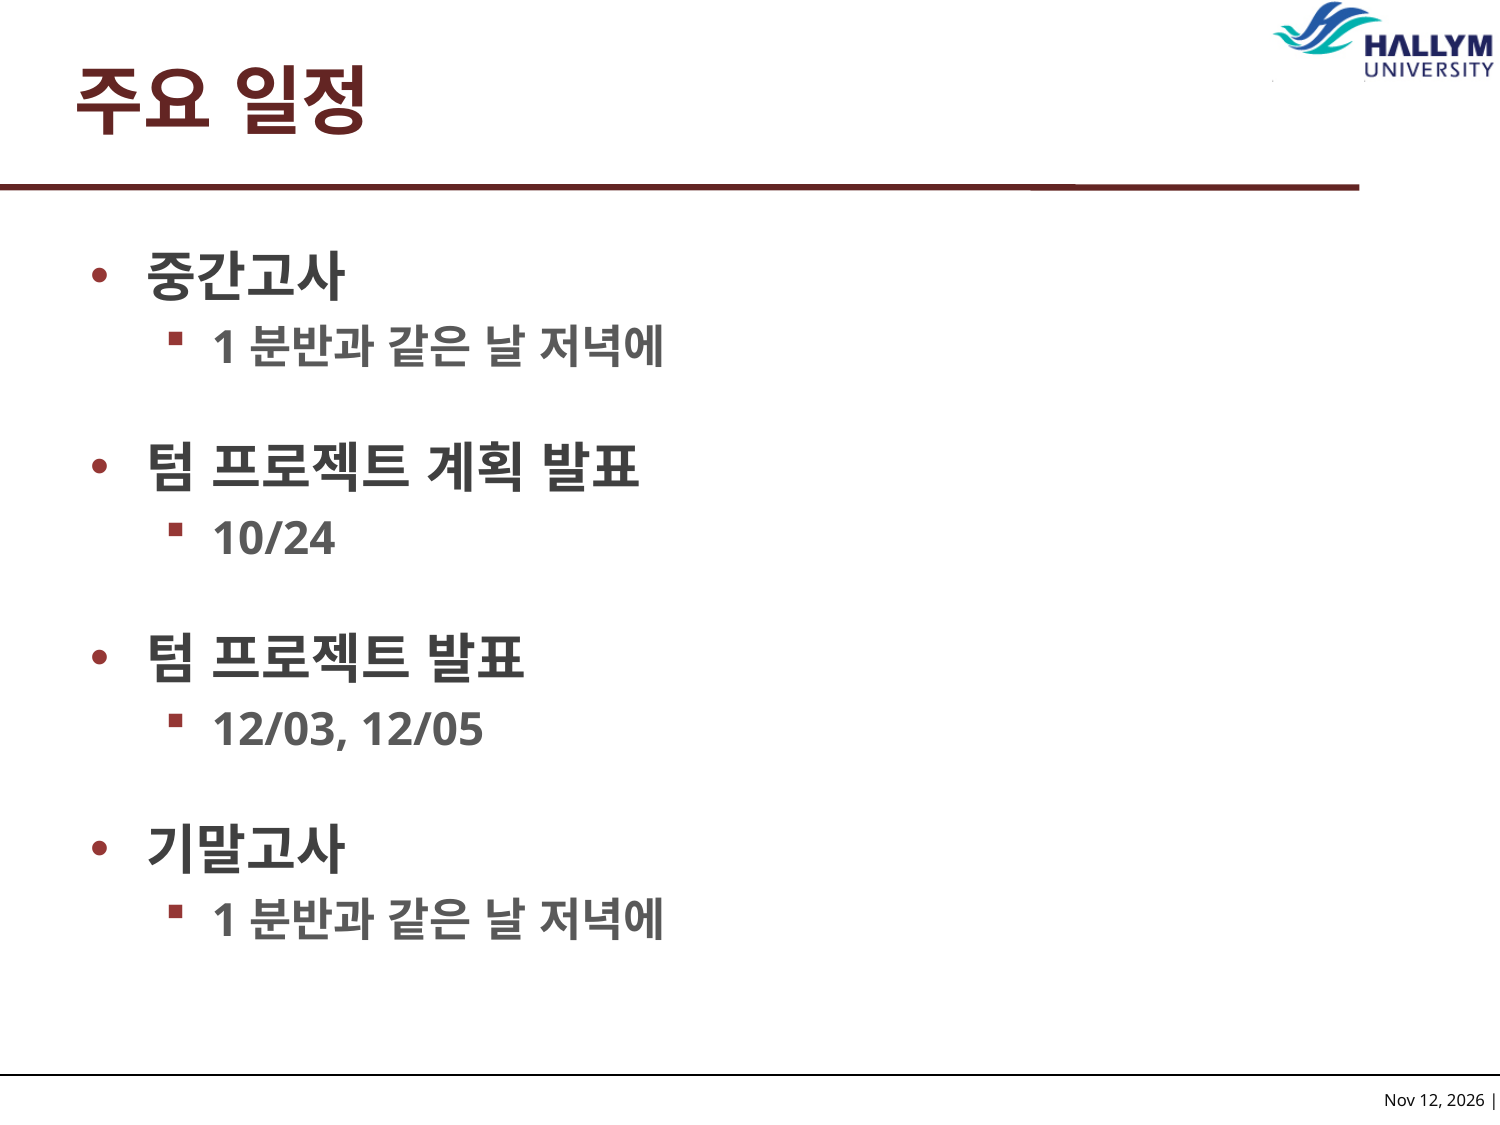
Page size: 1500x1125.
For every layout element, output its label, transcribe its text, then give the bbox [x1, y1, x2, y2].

list 중간고사 1분반과 같은 날 저녁에 텀 프로젝트 계획 발표 10/24 텀 프로젝트 발표 12/03, 12/05 기말고사 1분반과 같은 날 저녁에 [75, 234, 1426, 1032]
picture [1269, 0, 1500, 82]
title 주요 일정 [44, 33, 1395, 165]
